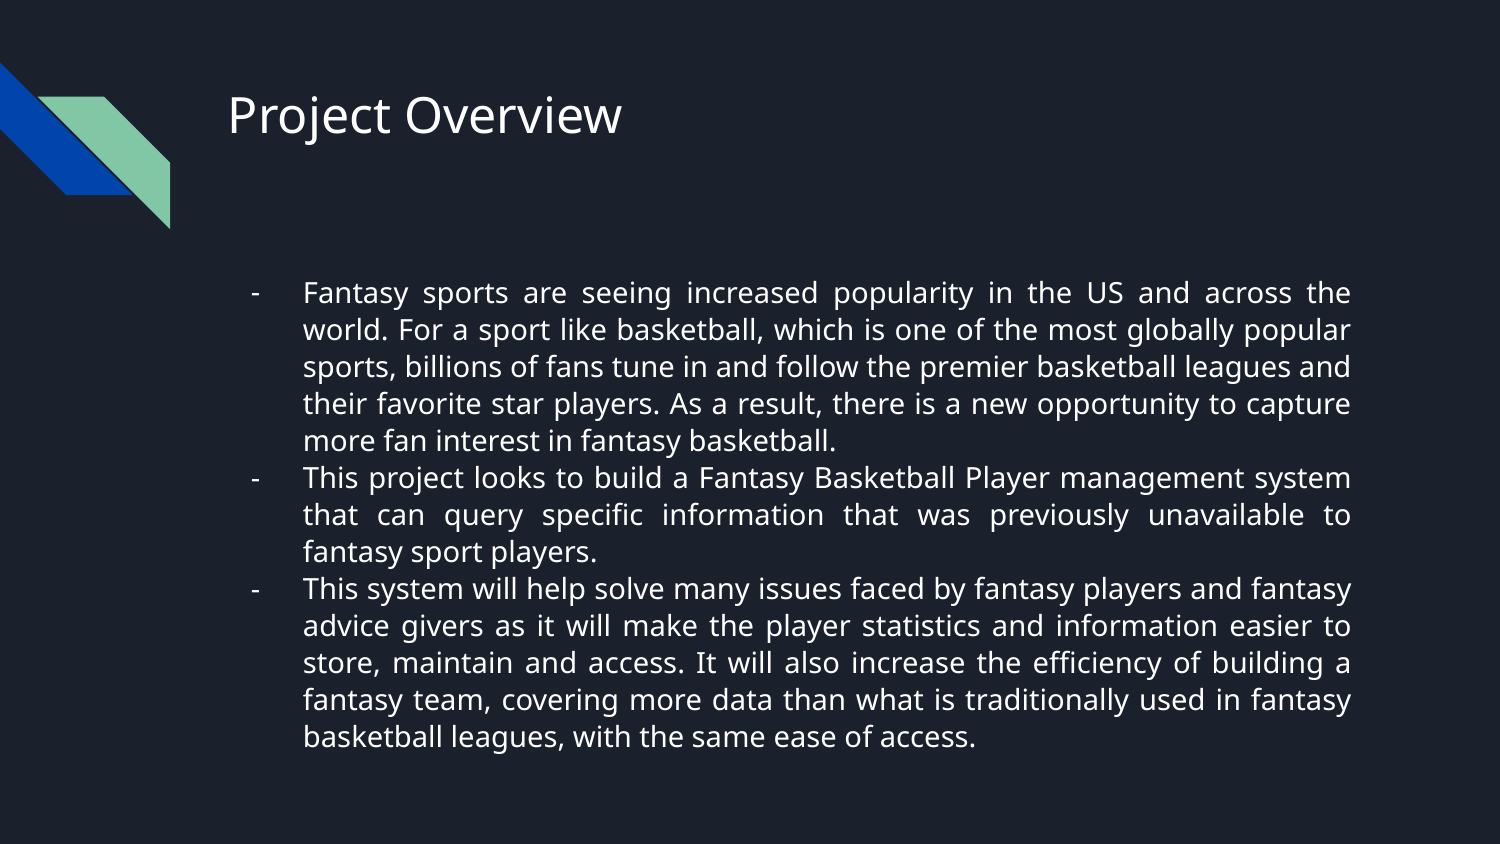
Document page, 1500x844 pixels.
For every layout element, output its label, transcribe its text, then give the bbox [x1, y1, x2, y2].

title Project Overview [212, 64, 1368, 215]
list Fantasy sports are seeing increased popularity in the US and across the world. For a sport like basketball, which is one of the most globally popular sports, billions of fans tune in and follow the premier basketball leagues and their favorite star players. As a result, there is a new opportunity to capture more fan interest in fantasy basketball. This project looks to build a Fantasy Basketball Player management system that can query specific information that was previously unavailable to fantasy sport players. This system will help solve many issues faced by fantasy players and fantasy advice givers as it will make the player statistics and information easier to store, maintain and access. It will also increase the efficiency of building a fantasy team, covering more data than what is traditionally used in fantasy basketball leagues, with the same ease of access. [212, 257, 1368, 735]
